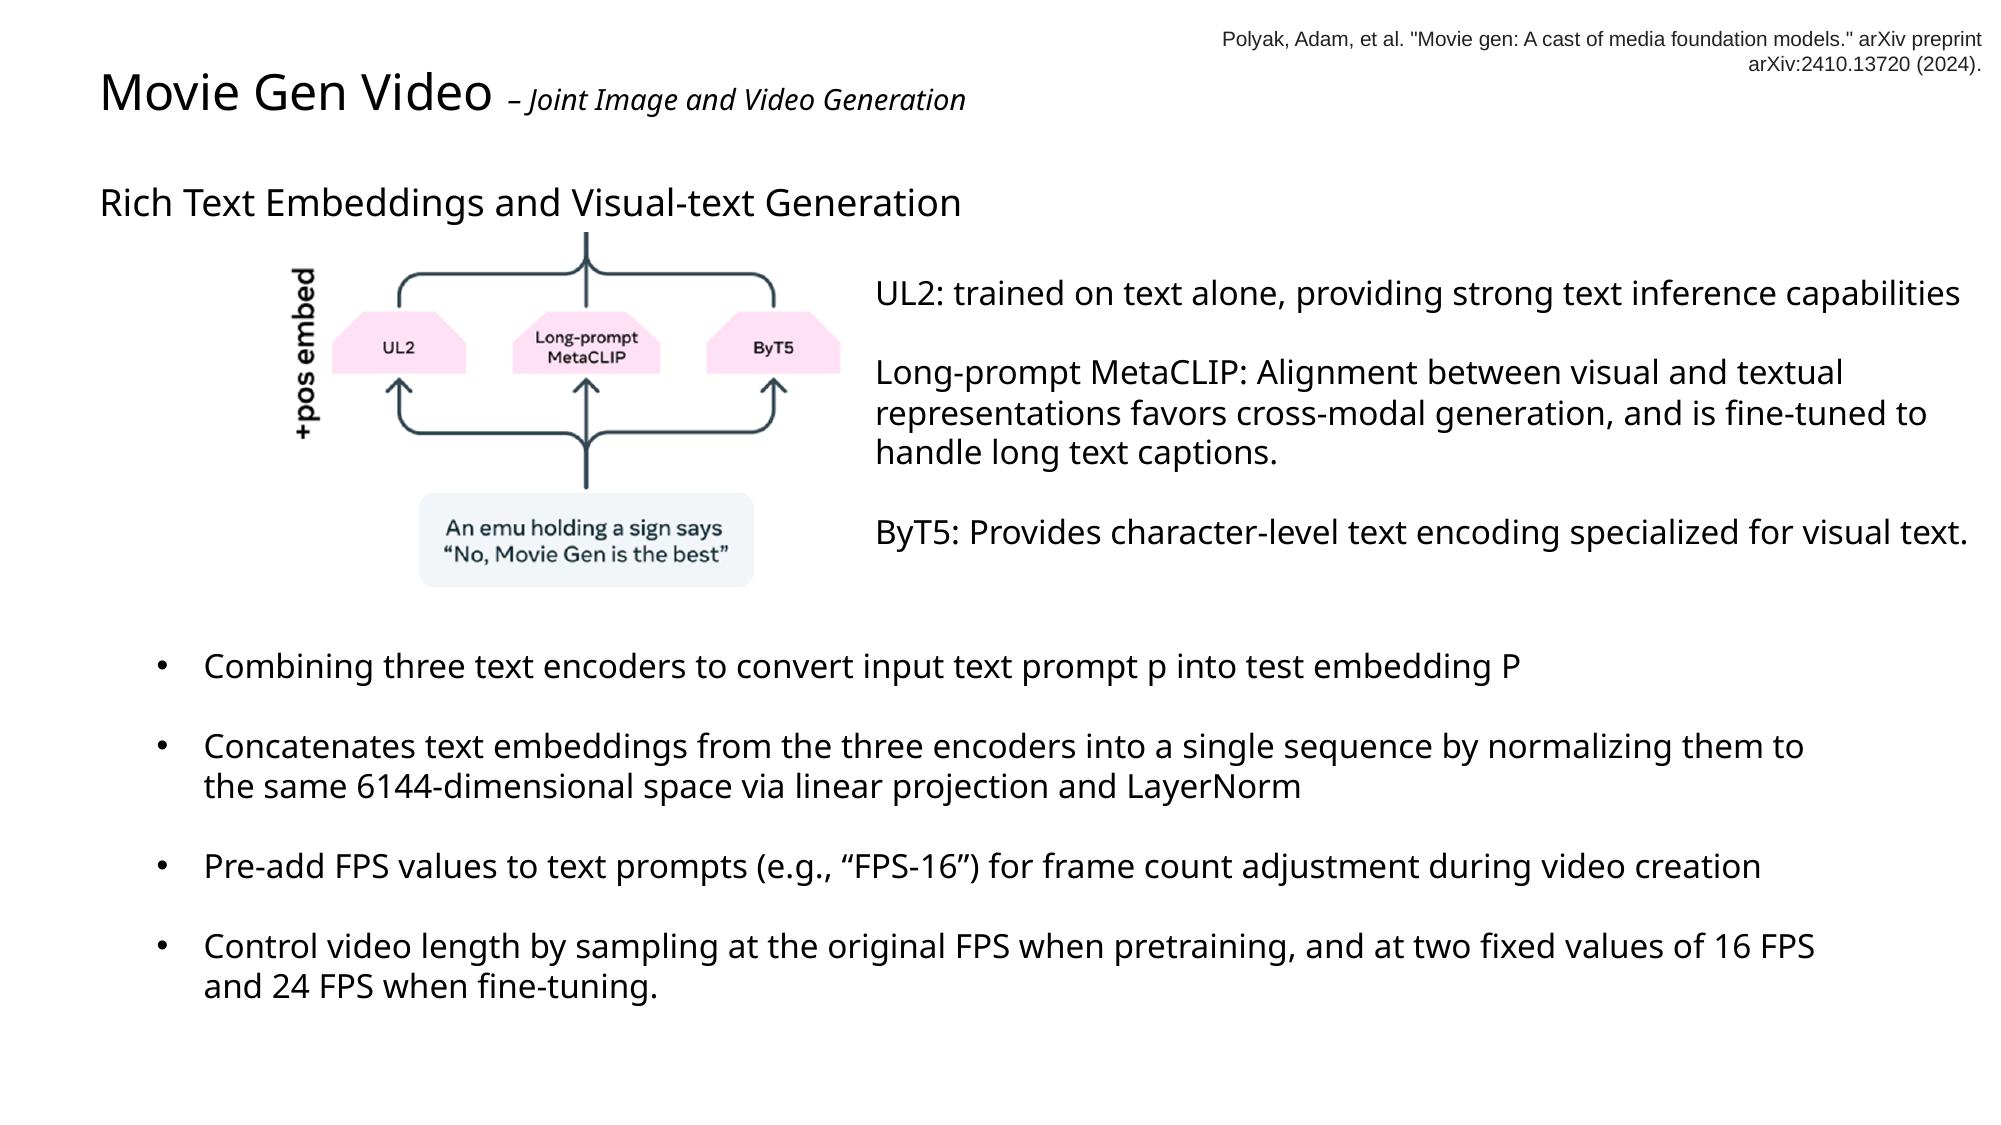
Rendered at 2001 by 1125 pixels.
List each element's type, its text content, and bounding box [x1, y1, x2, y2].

text_box UL2: trained on text alone, providing strong text inference capabilities Long-prompt MetaCLIP: Alignment between visual and textual representations favors cross-modal generation, and is fine-tuned to handle long text captions. ByT5: Provides character-level text encoding specialized for visual text. [885, 264, 1997, 559]
picture [258, 232, 885, 607]
text_box Combining three text encoders to convert input text prompt p into test embedding P Concatenates text embeddings from the three encoders into a single sequence by normalizing them to the same 6144-dimensional space via linear projection and LayerNorm Pre-add FPS values to text prompts (e.g., “FPS-16”) for frame count adjustment during video creation Control video length by sampling at the original FPS when pretraining, and at two fixed values of 16 FPS and 24 FPS when fine-tuning. [141, 638, 1859, 1013]
text_box Movie Gen Video – Joint Image and Video Generation [84, 53, 1059, 128]
text_box Rich Text Embeddings and Visual-text Generation [84, 171, 1243, 232]
text_box Polyak, Adam, et al. "Movie gen: A cast of media foundation models." arXiv preprint arXiv:2410.13720 (2024). [980, 18, 1997, 83]
